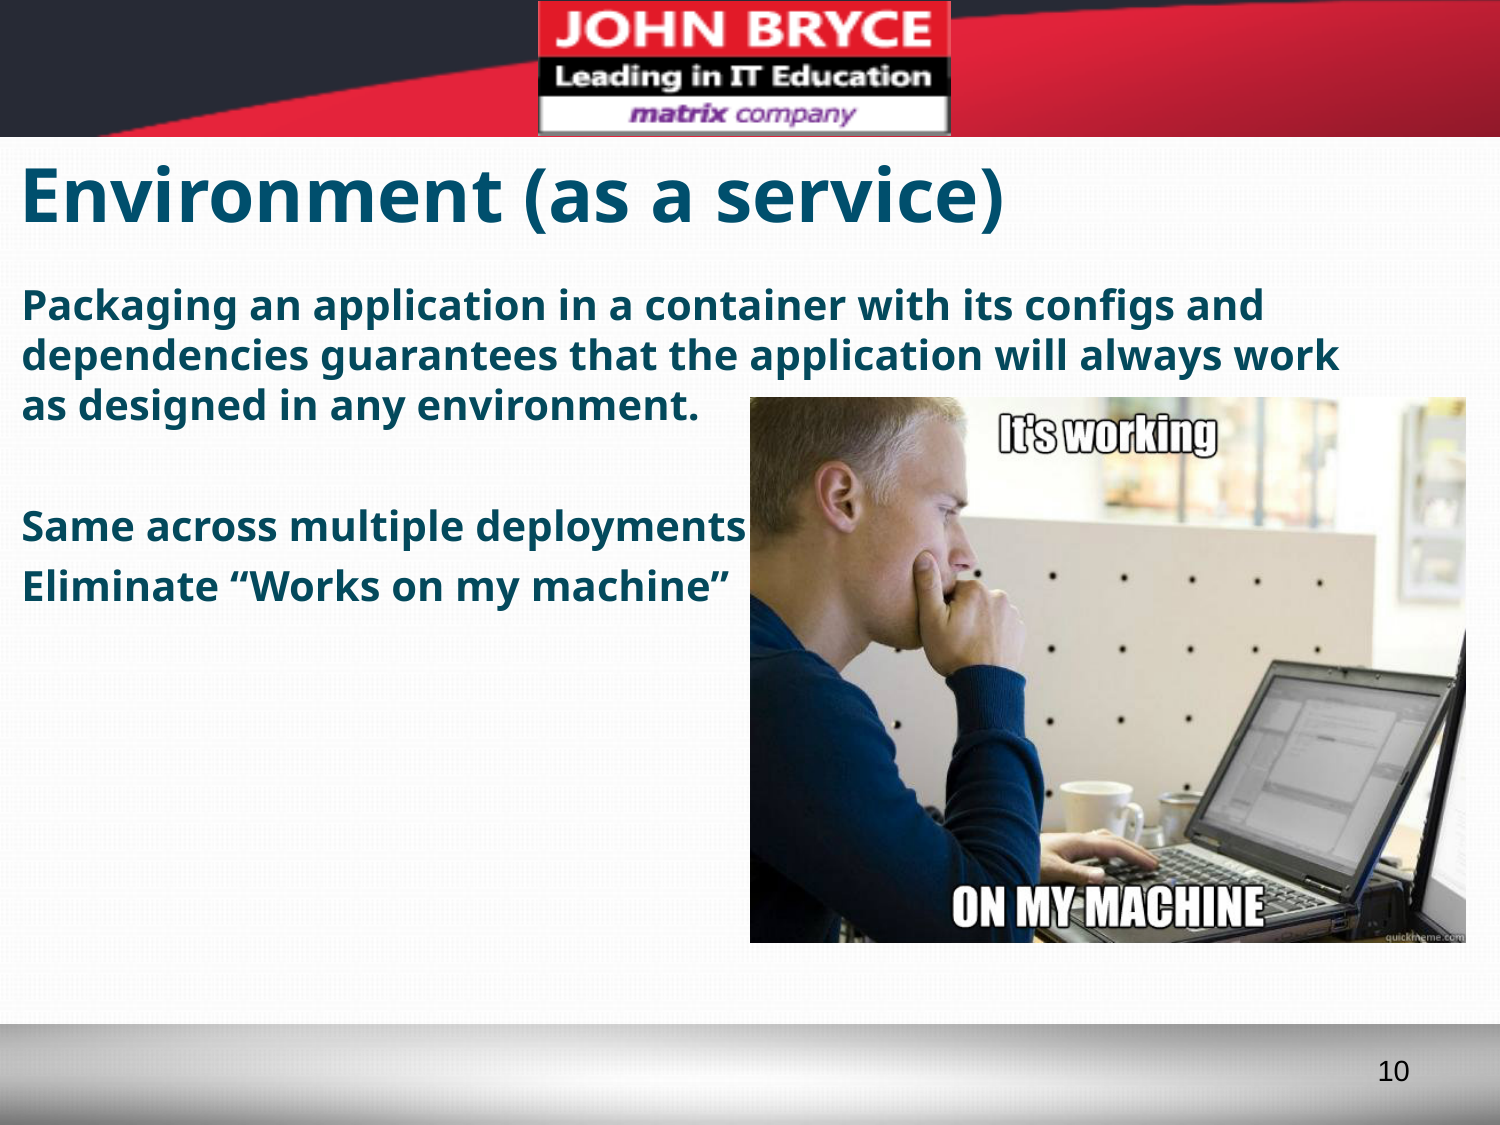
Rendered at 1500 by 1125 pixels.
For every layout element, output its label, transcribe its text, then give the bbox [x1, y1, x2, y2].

list Packaging an application in a container with its configs and dependencies guarantees that the application will always work as designed in any environment. Same across multiple deployments Eliminate “Works on my machine” [5, 263, 1359, 944]
slide_number 10 [1359, 1039, 1426, 1104]
picture [0, 0, 1500, 1125]
title Environment (as a service) [3, 60, 1240, 253]
